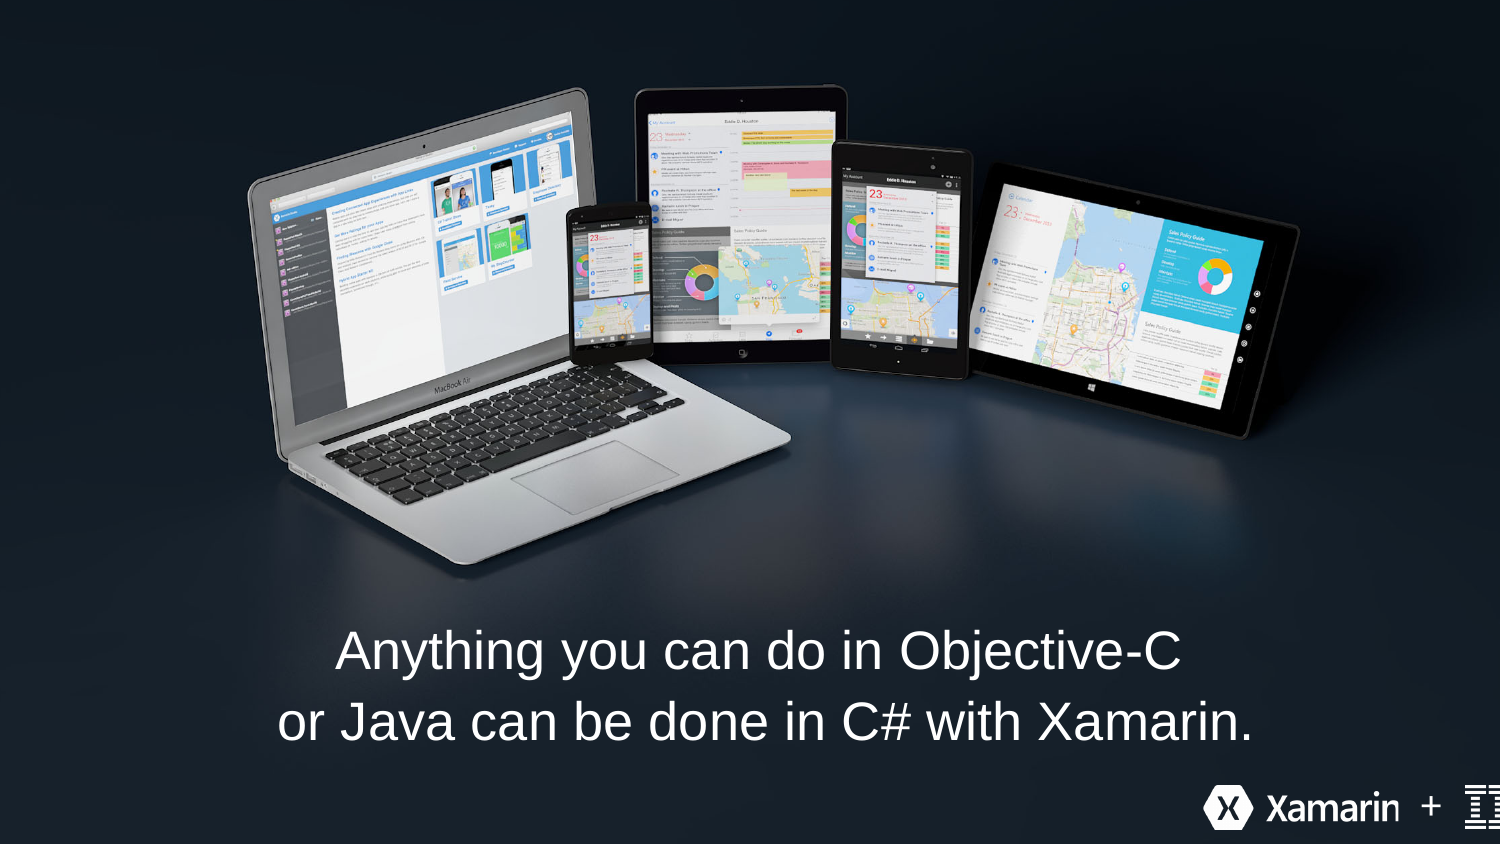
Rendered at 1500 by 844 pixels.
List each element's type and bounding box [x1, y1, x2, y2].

picture [0, 0, 1500, 844]
text_box [1203, 780, 1500, 830]
